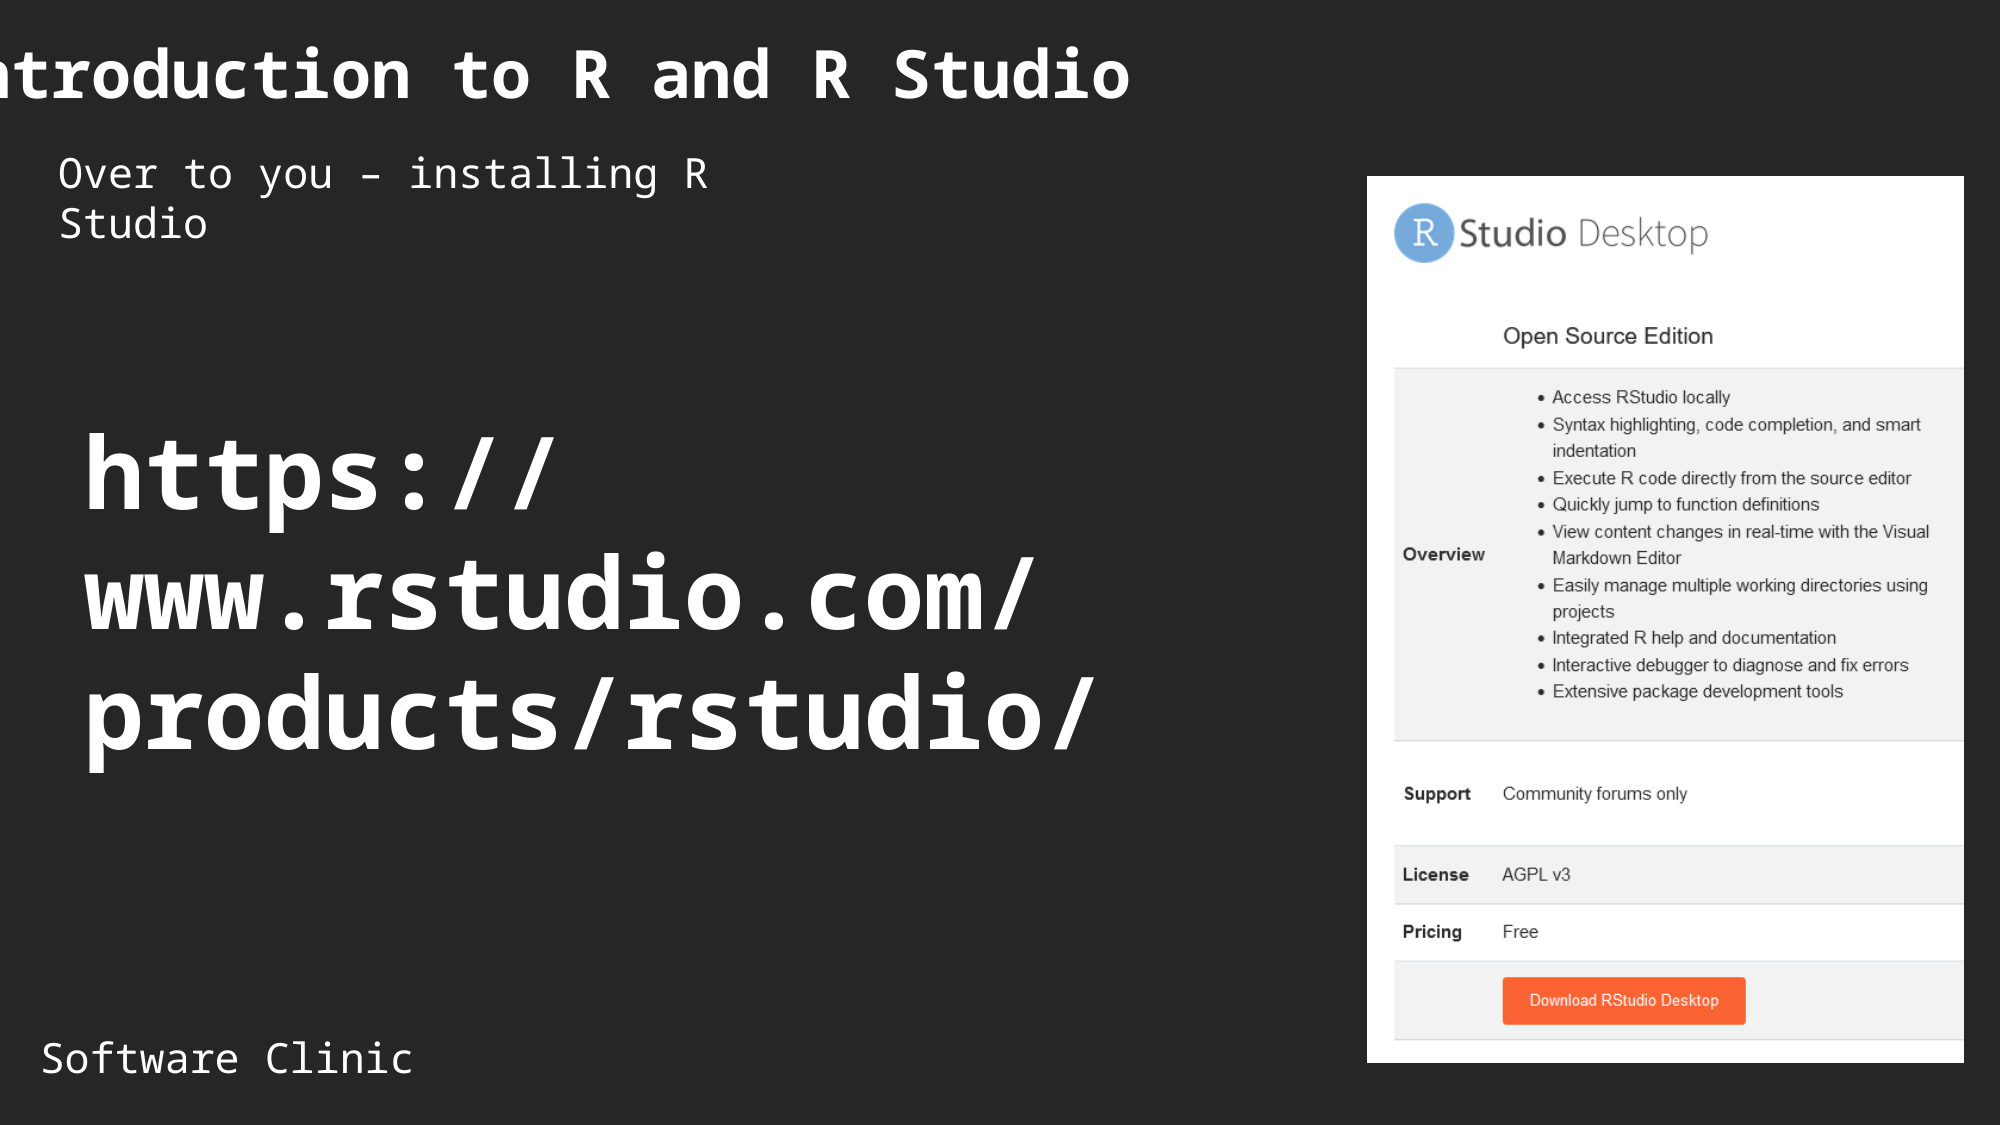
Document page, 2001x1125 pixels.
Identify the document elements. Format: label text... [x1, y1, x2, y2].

text_box https://www.rstudio.com/products/rstudio/ [69, 401, 1328, 777]
picture [1367, 176, 1964, 1063]
text_box Over to you – installing R Studio [43, 138, 889, 254]
text_box Introduction to R and R Studio [0, 24, 1214, 120]
text_box Software Clinic [24, 1024, 1667, 1090]
